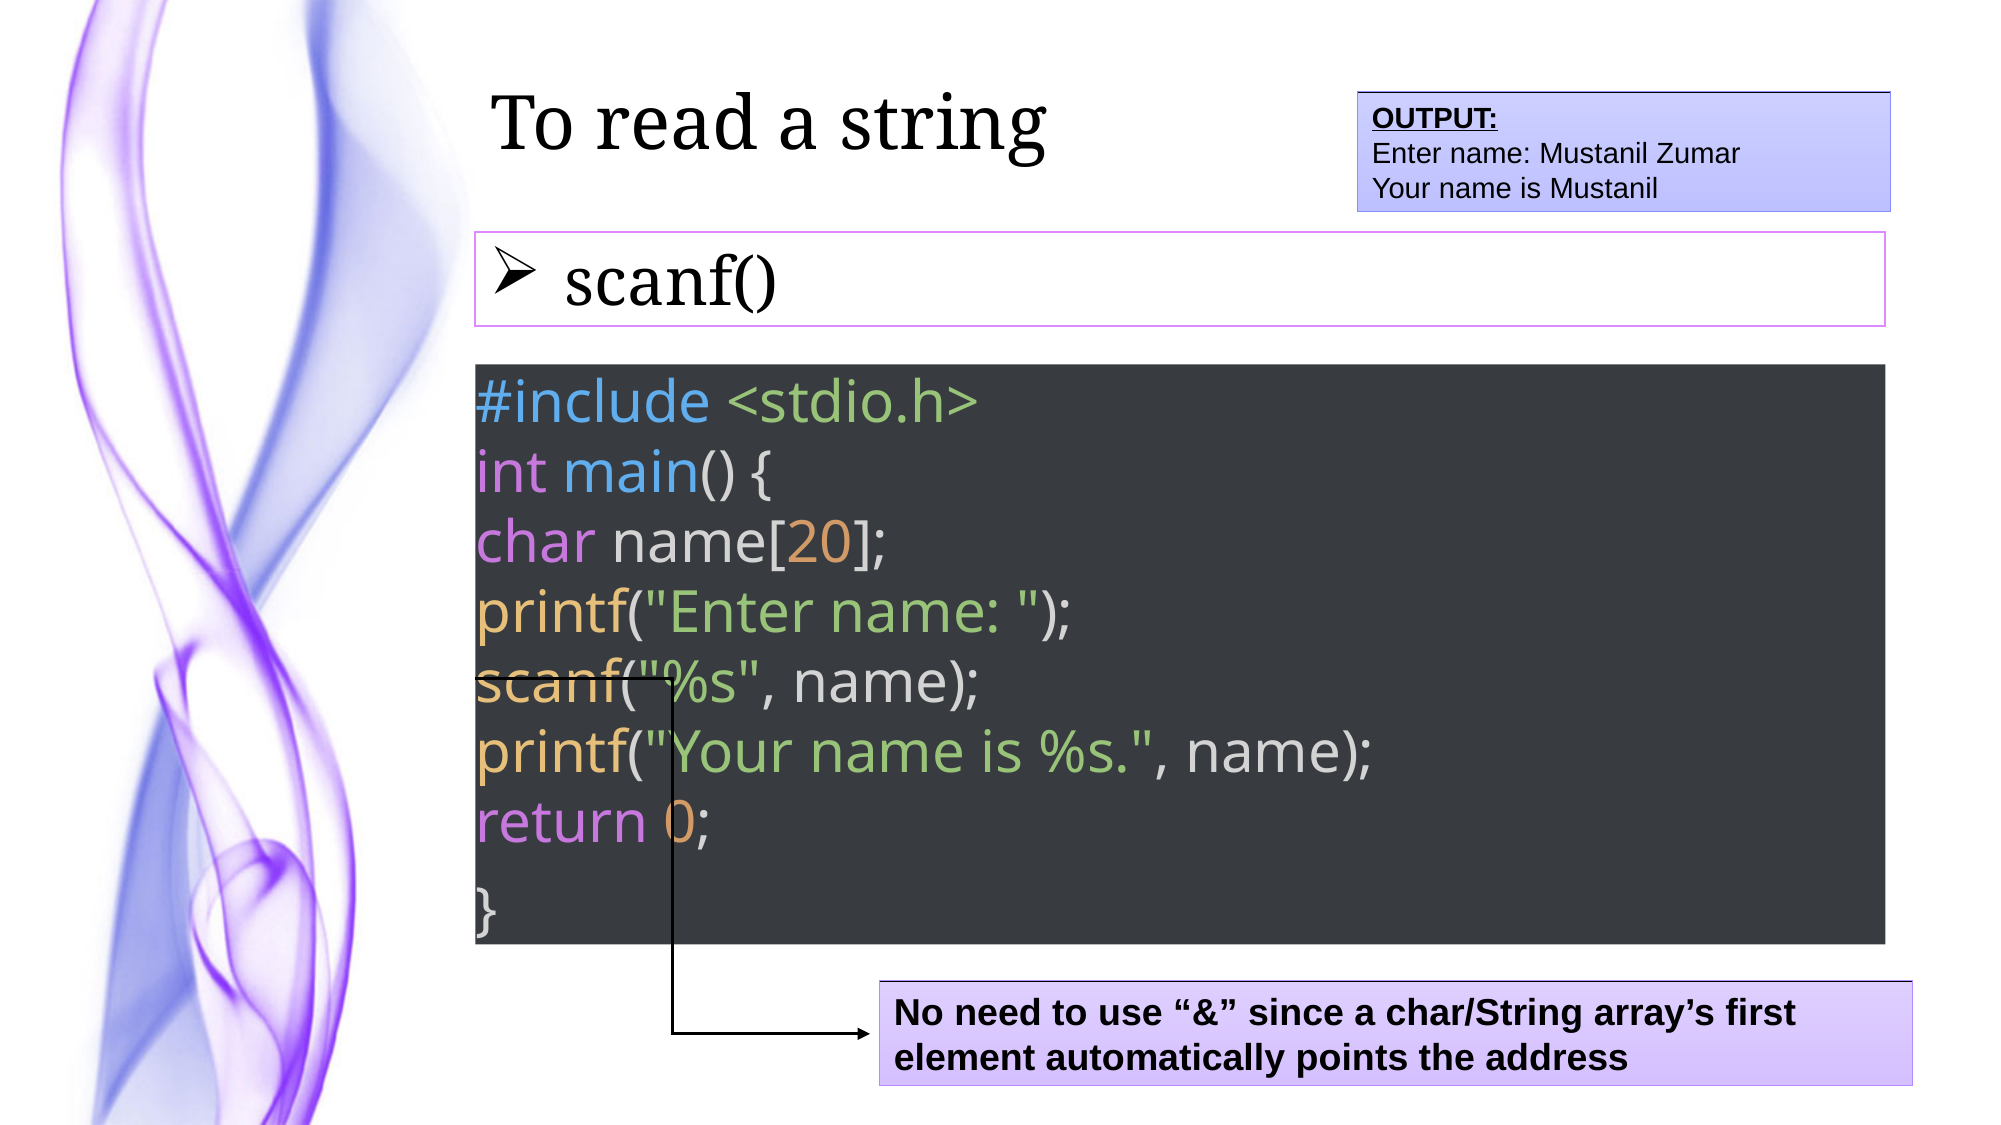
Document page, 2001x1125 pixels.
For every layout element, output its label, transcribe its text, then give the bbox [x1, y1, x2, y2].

text_box scanf() [474, 231, 1886, 327]
text_box #include <stdio.h> int main() { char name[20]; printf("Enter name: "); scanf("%s", name); printf("Your name is %s.", name); return 0; } [475, 364, 1886, 945]
text_box No need to use “&” since a char/String array’s first element automatically points the address [879, 980, 1913, 1086]
text_box OUTPUT: Enter name: Mustanil Zumar Your name is Mustanil [1357, 91, 1891, 212]
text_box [475, 678, 870, 1034]
picture [0, 0, 2001, 1125]
text_box To read a string [475, 66, 1923, 172]
